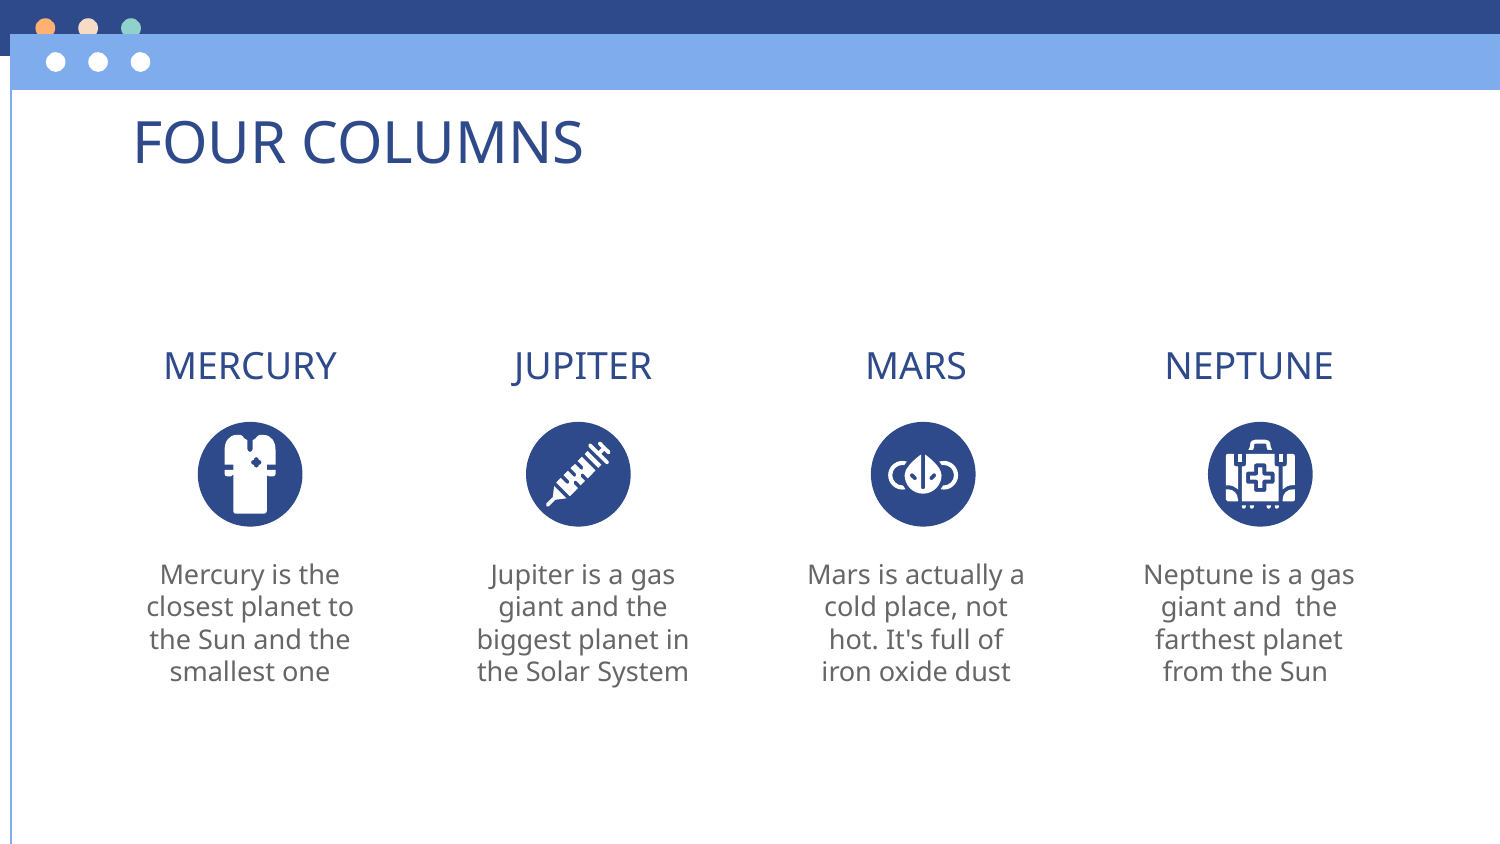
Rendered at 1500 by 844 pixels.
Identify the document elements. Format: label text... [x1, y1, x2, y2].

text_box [525, 421, 631, 527]
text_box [197, 421, 303, 527]
subtitle Jupiter is a gas giant and the biggest planet in the Solar System [452, 542, 714, 692]
title JUPITER [452, 327, 714, 404]
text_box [870, 421, 976, 527]
subtitle Neptune is a gas giant and the farthest planet from the Sun [1118, 542, 1380, 692]
title MERCURY [119, 327, 381, 404]
subtitle Mars is actually a cold place, not hot. It's full of iron oxide dust [785, 542, 1047, 692]
title FOUR COLUMNS [117, 90, 1383, 167]
title NEPTUNE [1118, 327, 1380, 404]
title MARS [785, 327, 1047, 404]
subtitle Mercury is the closest planet to the Sun and the smallest one [119, 542, 381, 692]
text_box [1207, 421, 1313, 527]
